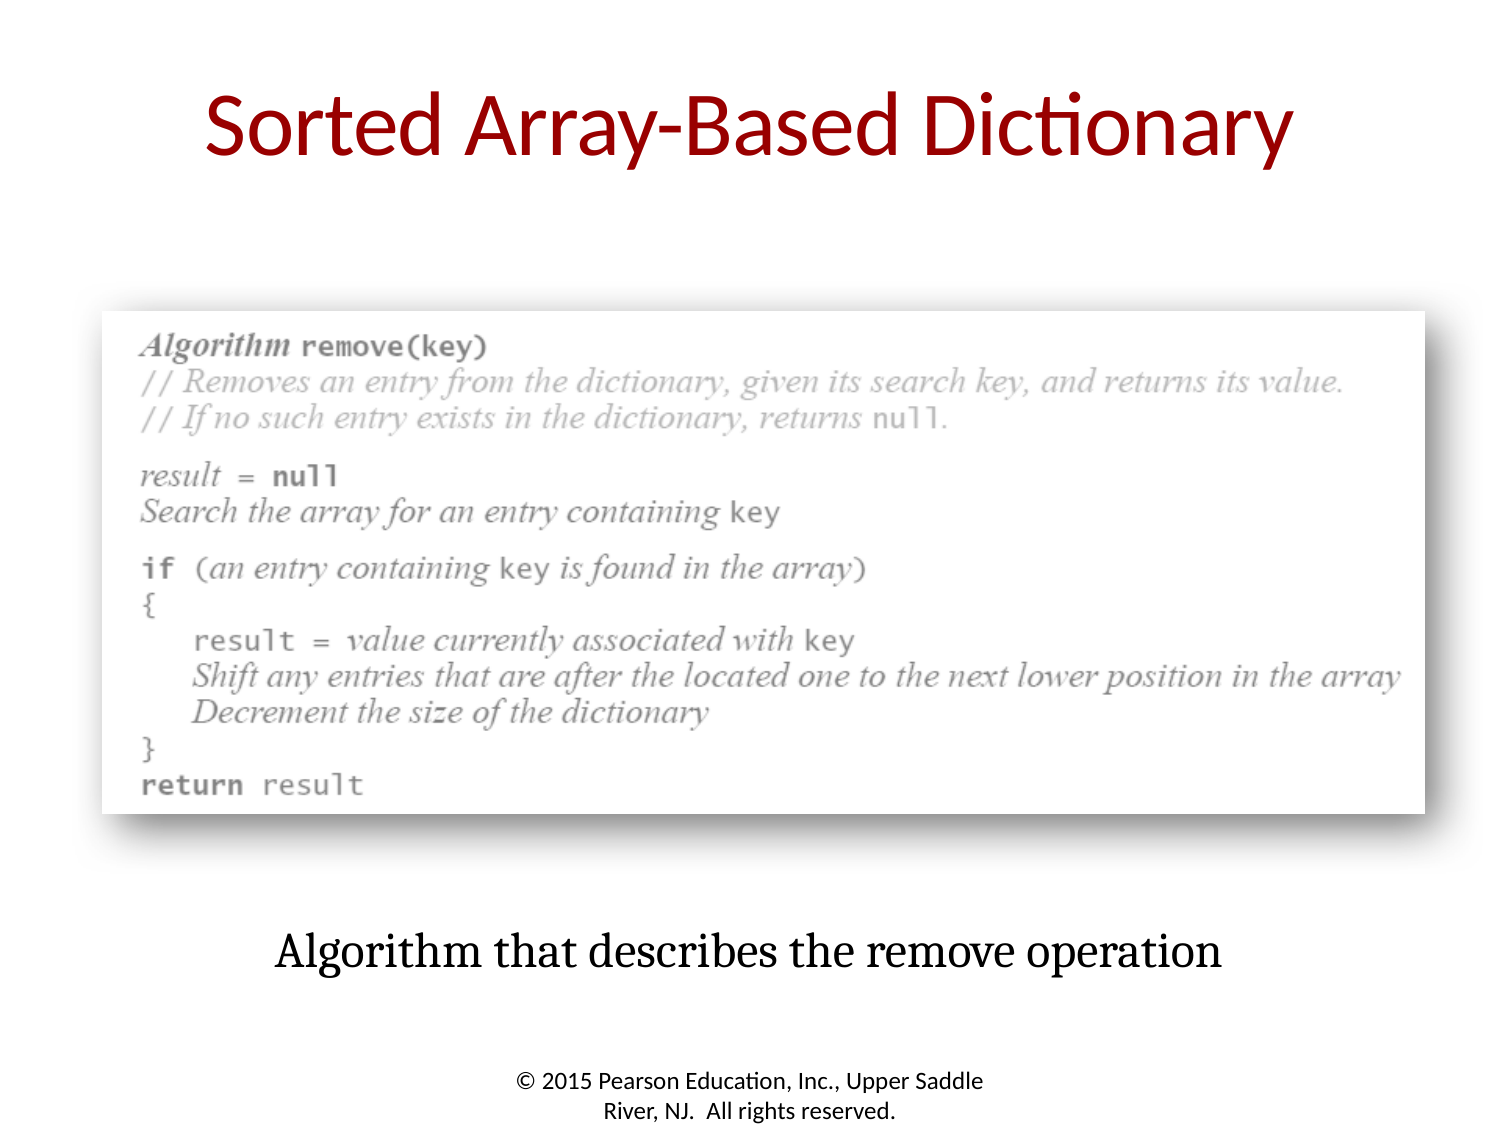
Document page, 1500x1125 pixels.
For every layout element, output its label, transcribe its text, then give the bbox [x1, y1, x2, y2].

footer © 2015 Pearson Education, Inc., Upper Saddle River, NJ. All rights reserved. [512, 1065, 988, 1125]
title Sorted Array-Based Dictionary [75, 24, 1425, 213]
list Algorithm that describes the remove operation [16, 910, 1482, 1044]
picture [102, 311, 1425, 814]
